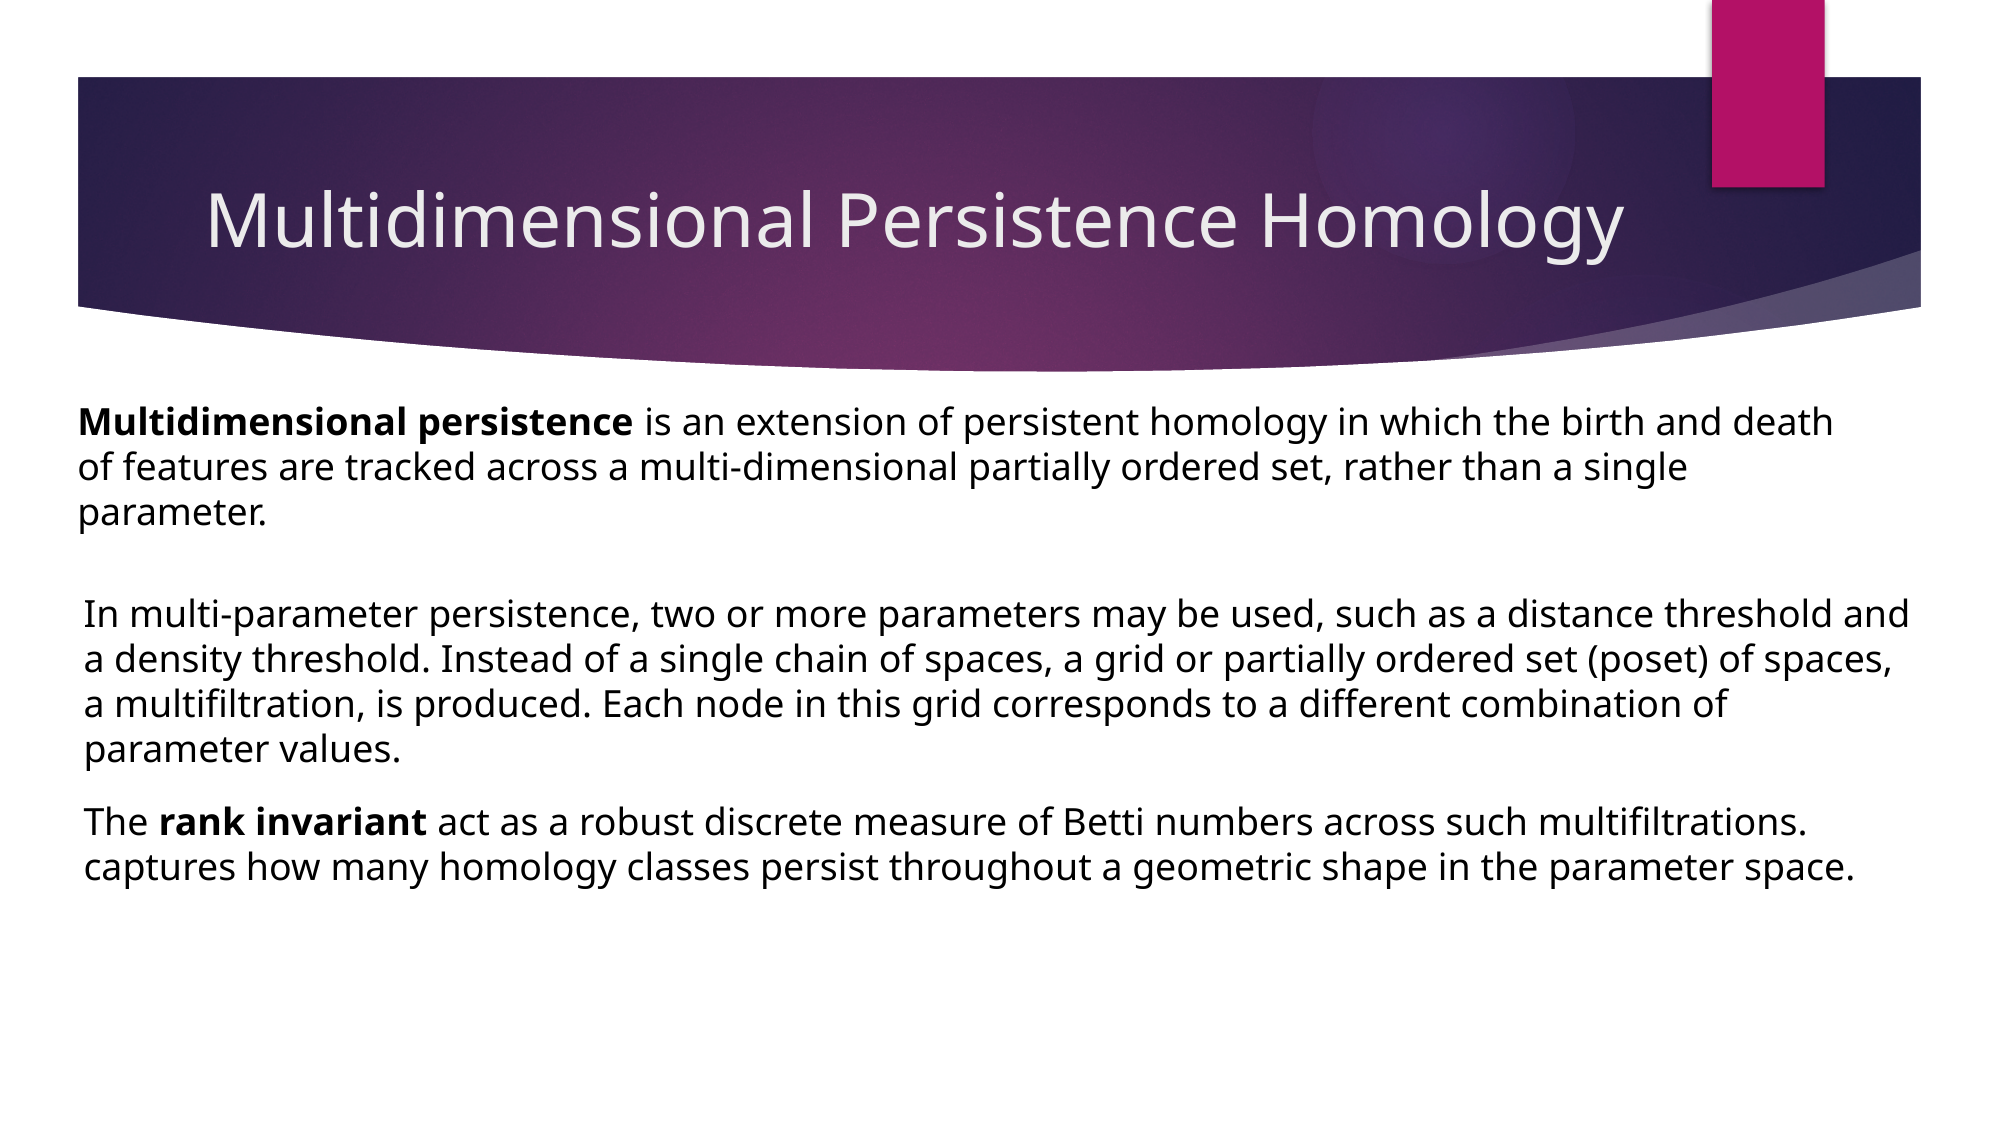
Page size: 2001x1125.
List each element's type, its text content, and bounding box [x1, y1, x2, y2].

title Multidimensional Persistence Homology [189, 159, 1686, 276]
text_box The rank invariant act as a robust discrete measure of Betti numbers across such multifiltrations. captures how many homology classes persist throughout a geometric shape in the parameter space. [68, 791, 1932, 896]
text_box In multi-parameter persistence, two or more parameters may be used, such as a distance threshold and a density threshold. Instead of a single chain of spaces, a grid or partially ordered set (poset) of spaces, a multifiltration, is produced. Each node in this grid corresponds to a different combination of parameter values. [68, 583, 1932, 778]
text_box Multidimensional persistence is an extension of persistent homology in which the birth and death of features are tracked across a multi-dimensional partially ordered set, rather than a single parameter. [62, 390, 1894, 540]
